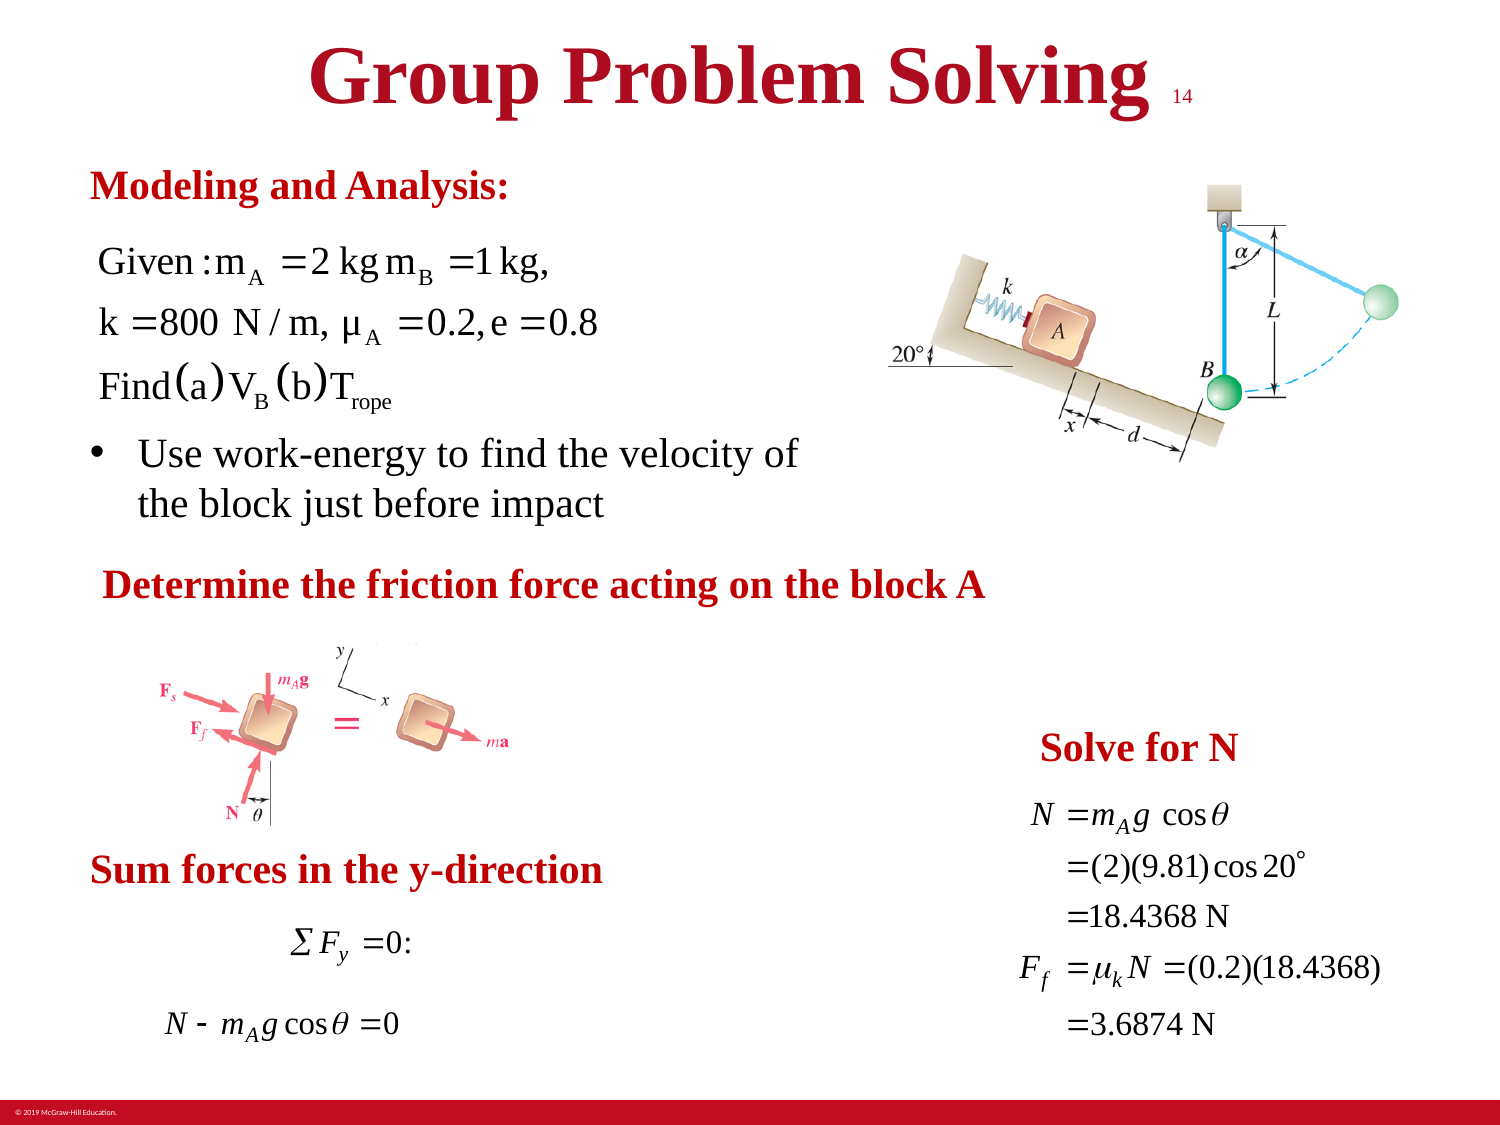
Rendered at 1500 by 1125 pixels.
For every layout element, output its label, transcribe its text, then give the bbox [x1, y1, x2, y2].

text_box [147, 999, 405, 1051]
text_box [284, 918, 417, 976]
title Group Problem Solving 14 [75, 12, 1425, 133]
picture [158, 637, 509, 826]
list Modeling and Analysis: [75, 149, 538, 222]
picture [887, 169, 1399, 463]
list Use work-energy to find the velocity of the block just before impact [75, 418, 825, 525]
list Solve for N [1025, 712, 1288, 771]
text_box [92, 235, 604, 423]
list Sum forces in the y-direction [75, 834, 638, 900]
list Determine the friction force acting on the block A [87, 549, 1000, 621]
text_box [1012, 792, 1389, 1051]
